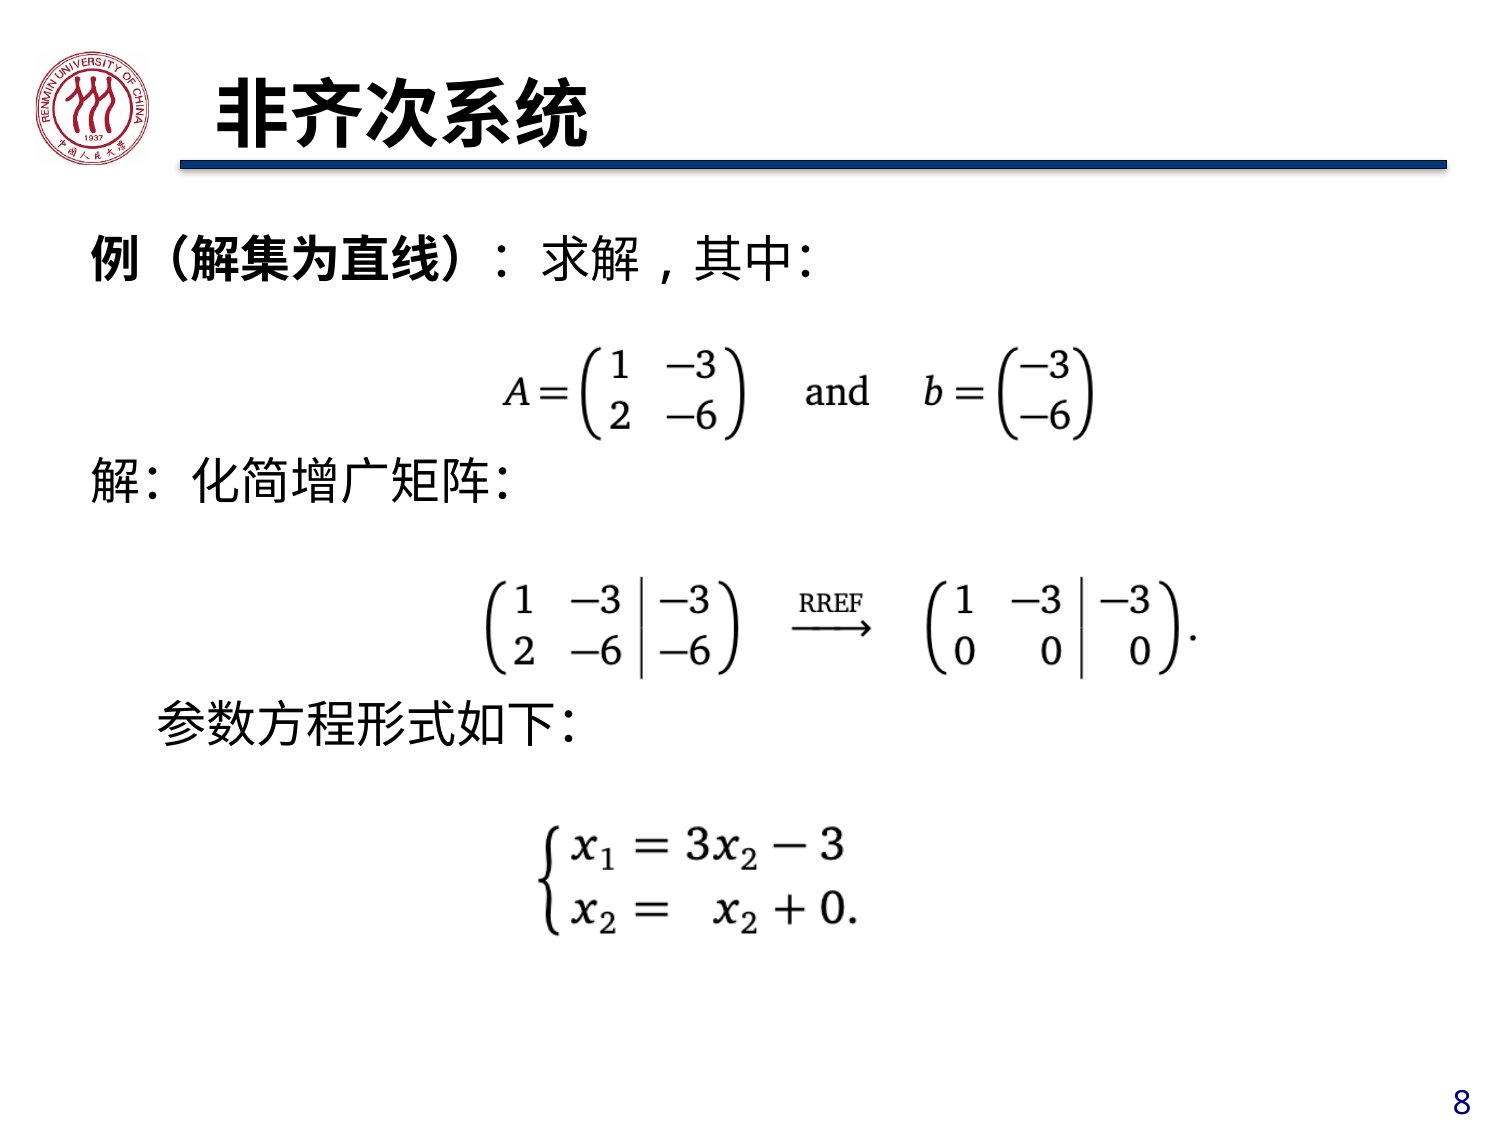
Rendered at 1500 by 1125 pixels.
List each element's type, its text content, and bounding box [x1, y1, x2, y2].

title 非齐次系统 [198, 18, 1407, 205]
picture [35, 51, 149, 165]
picture [442, 810, 916, 954]
picture [477, 337, 1097, 457]
picture [340, 552, 1235, 695]
